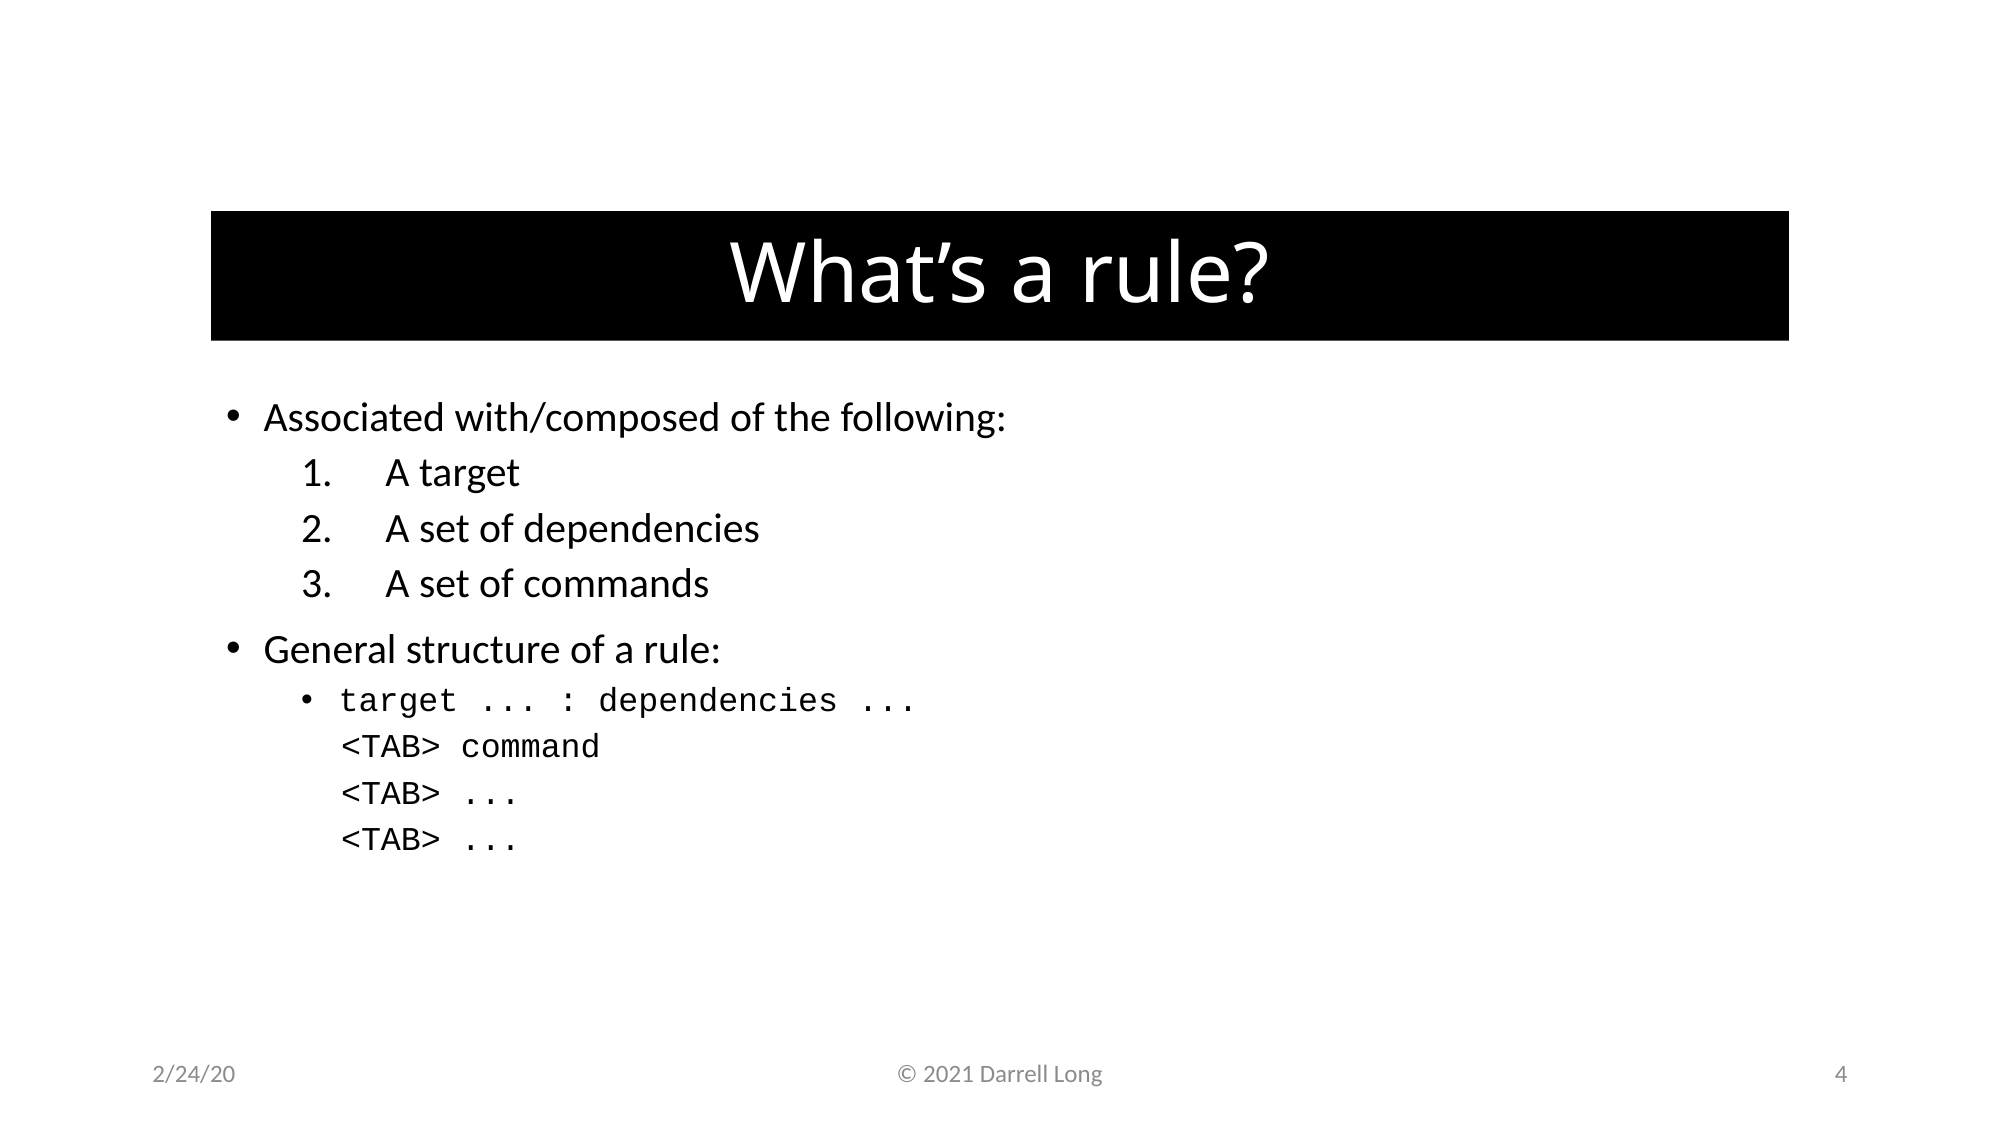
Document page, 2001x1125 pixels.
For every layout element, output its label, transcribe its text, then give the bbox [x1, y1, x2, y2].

slide_number 4 [1412, 1042, 1863, 1103]
footer © 2021 Darrell Long [662, 1042, 1338, 1103]
title What’s a rule? [211, 211, 1789, 341]
list Associated with/composed of the following: A target A set of dependencies A set of commands General structure of a rule: target ... : dependencies ... <TAB> command <TAB> ... <TAB> ... [211, 387, 1789, 640]
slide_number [137, 1042, 588, 1103]
